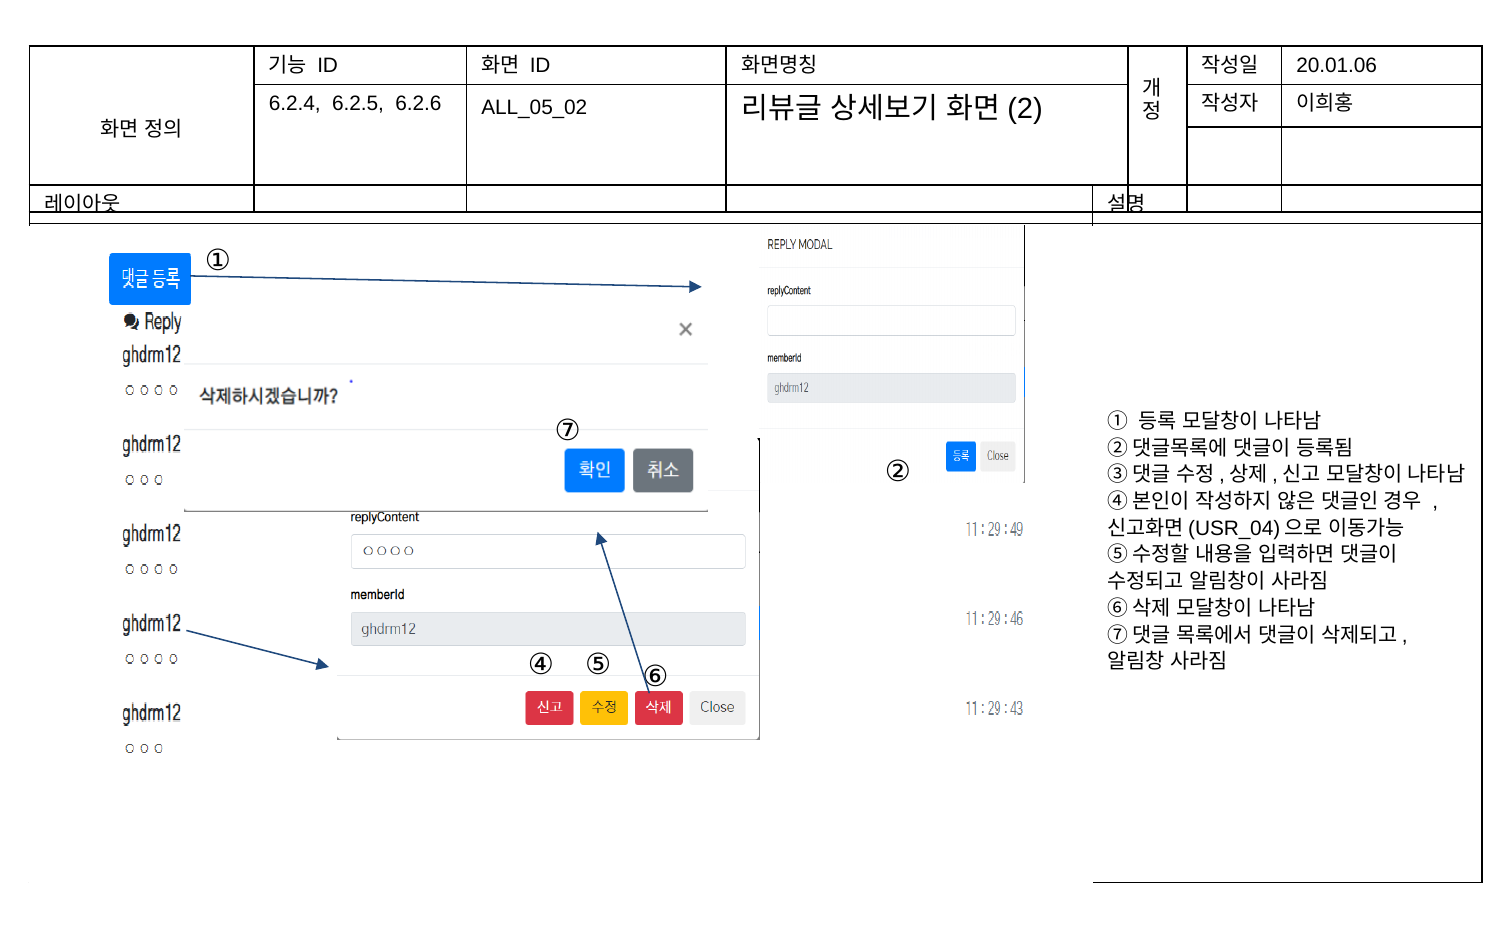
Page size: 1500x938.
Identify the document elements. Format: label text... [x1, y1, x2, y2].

picture [29, 224, 1093, 886]
table_cell ① 등록 모달창이 나타남 ②댓글목록에 댓글이 등록됨 ③댓글 수정,상제,신고 모달창이 나타남 ④본인이 작성하지 않은 댓글인 경우 ,신고화면(USR_04)으로 이동가능 ⑤수정할 내용을 입력하면 댓글이 수정되고 알림창이 사라짐 ⑥삭제 모달창이 나타남 ⑦댓글 목록에서 댓글이 삭제되고, 알림창 사라짐 [1093, 224, 1481, 882]
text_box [189, 275, 702, 288]
table_header 개정 [1129, 47, 1186, 184]
table_header 레이아웃 [30, 186, 1092, 223]
table_cell 리뷰글 상세보기 화면(2) [727, 85, 1127, 184]
table_cell 이희홍 [1282, 85, 1481, 126]
table_cell ALL_05_02 [467, 85, 725, 184]
table_cell 6.2.4, 6.2.5, 6.2.6 [255, 85, 466, 184]
table_header 작성일 [1188, 47, 1281, 84]
table_header 20.01.06 [1282, 47, 1481, 84]
table_header 화면 정의 [30, 47, 253, 184]
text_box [186, 630, 330, 668]
table_header 화면명칭 [727, 47, 1127, 84]
table_header 설명 [1093, 186, 1481, 223]
table_header 기능 ID [255, 47, 466, 84]
table_header 화면 ID [467, 47, 725, 84]
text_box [597, 531, 650, 694]
table_cell 작성자 [1188, 85, 1281, 126]
table_cell [1282, 128, 1481, 184]
table_cell [1188, 128, 1281, 184]
